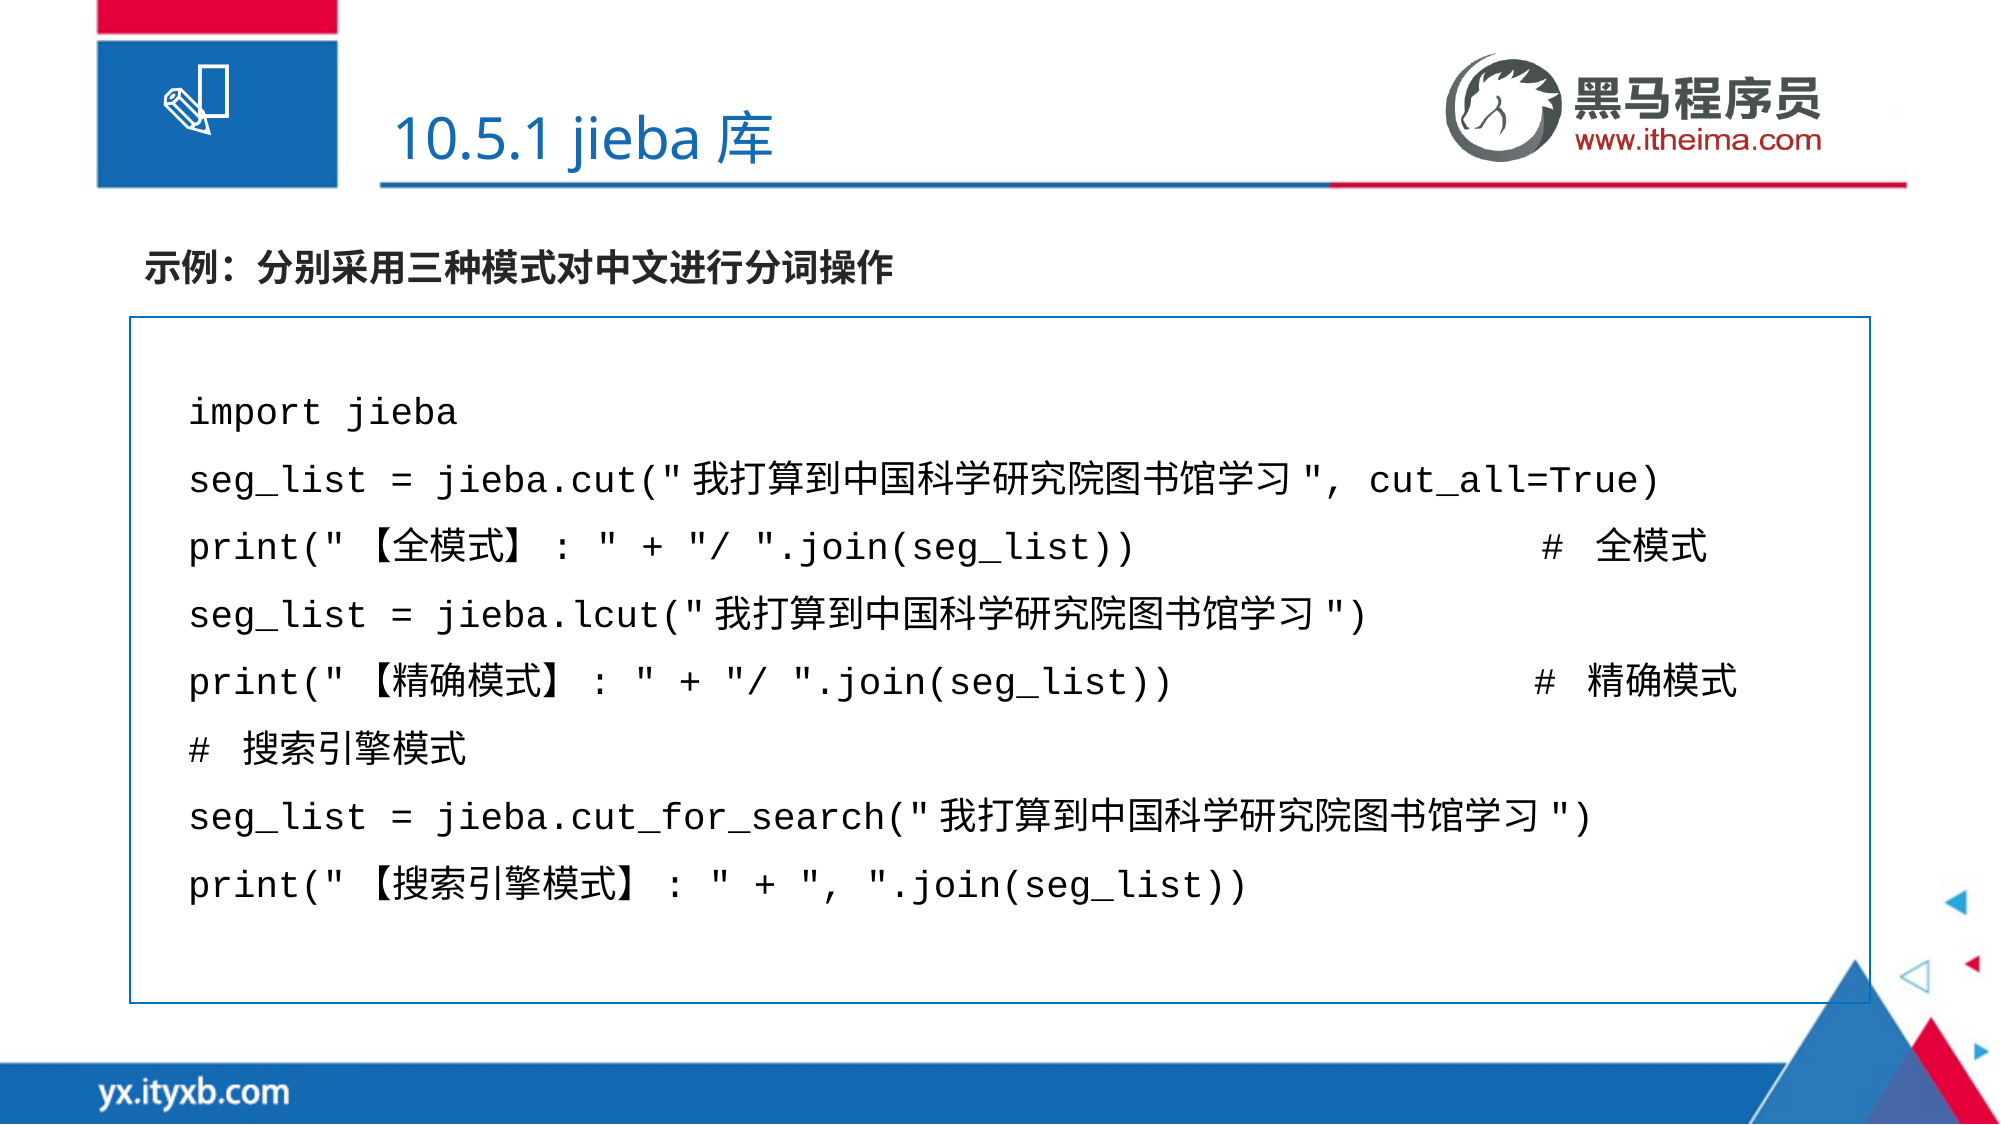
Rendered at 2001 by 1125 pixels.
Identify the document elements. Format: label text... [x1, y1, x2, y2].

text_box 示例：分别采用三种模式对中文进行分词操作 [129, 214, 1920, 297]
text_box import jieba seg_list = jieba.cut("我打算到中国科学研究院图书馆学习", cut_all=True) print("【全模式】: " + "/ ".join(seg_list)) # 全模式 seg_list = jieba.lcut("我打算到中国科学研究院图书馆学习") print("【精确模式】: " + "/ ".join(seg_list)) # 精确模式 # 搜索引擎模式 seg_list = jieba.cut_for_search("我打算到中国科学研究院图书馆学习") print("【搜索引擎模式】: " + ", ".join(seg_list)) [129, 357, 1920, 913]
title 10.5.1 jieba库 [377, 52, 1409, 180]
text_box [129, 913, 1871, 1004]
text_box [129, 316, 1871, 357]
picture [0, 0, 2000, 1124]
